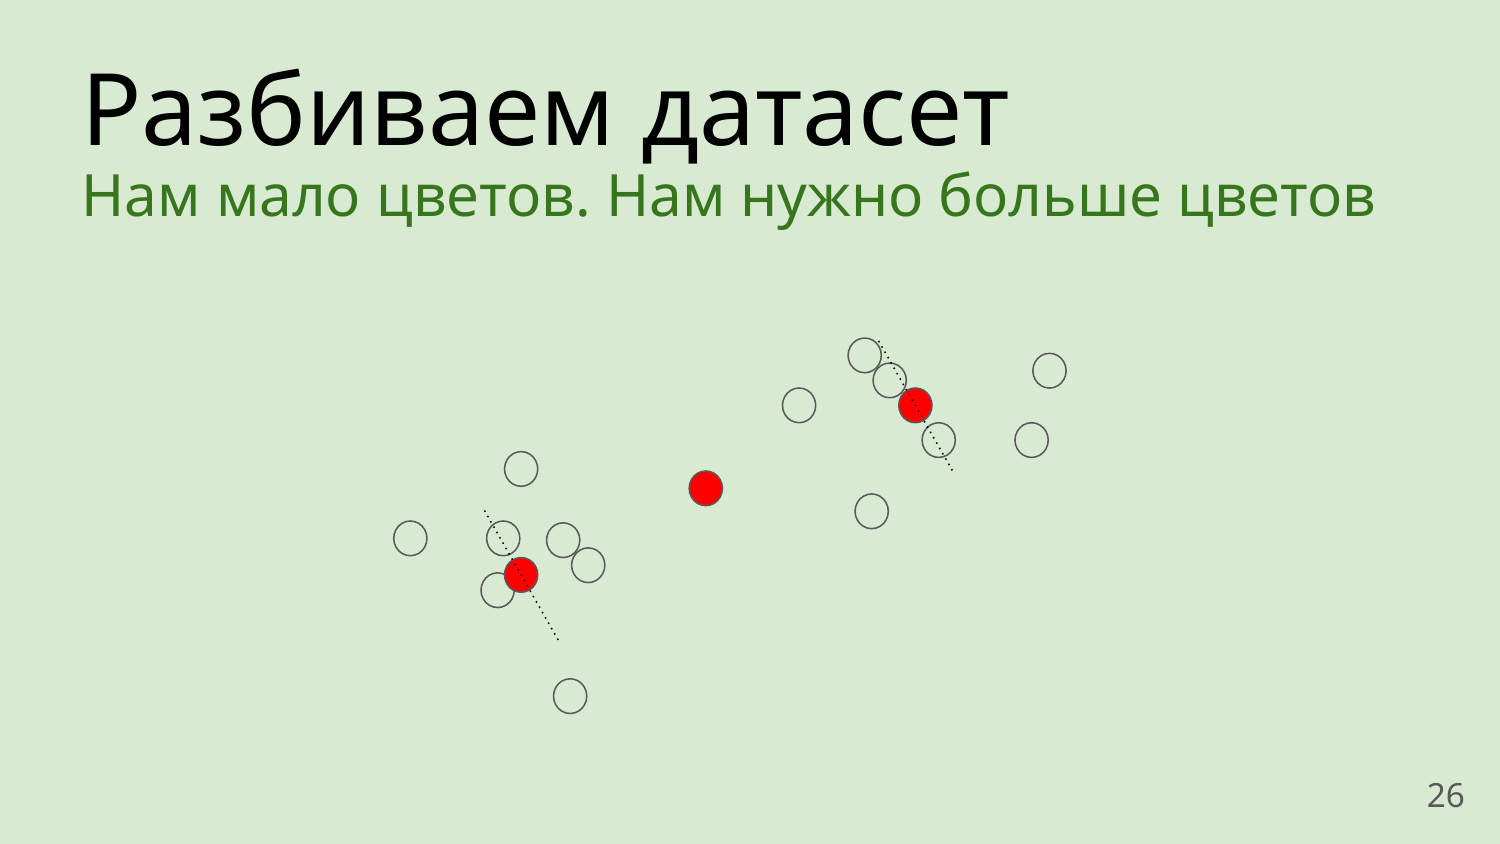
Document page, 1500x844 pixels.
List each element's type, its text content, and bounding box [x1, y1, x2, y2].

text_box [504, 451, 538, 487]
text_box [1014, 422, 1049, 458]
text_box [483, 509, 559, 641]
text_box [848, 338, 875, 373]
slide_number ‹#› [1389, 764, 1480, 830]
text_box [393, 520, 427, 556]
text_box [571, 547, 605, 583]
text_box [553, 678, 587, 714]
text_box [689, 470, 723, 506]
text_box [855, 493, 889, 529]
text_box Нам мало цветов. Нам нужно больше цветов [66, 142, 1434, 243]
text_box [563, 522, 580, 558]
text_box [1032, 353, 1067, 389]
text_box Разбиваем датасет [66, 30, 1434, 142]
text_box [878, 340, 953, 471]
text_box [782, 387, 816, 423]
